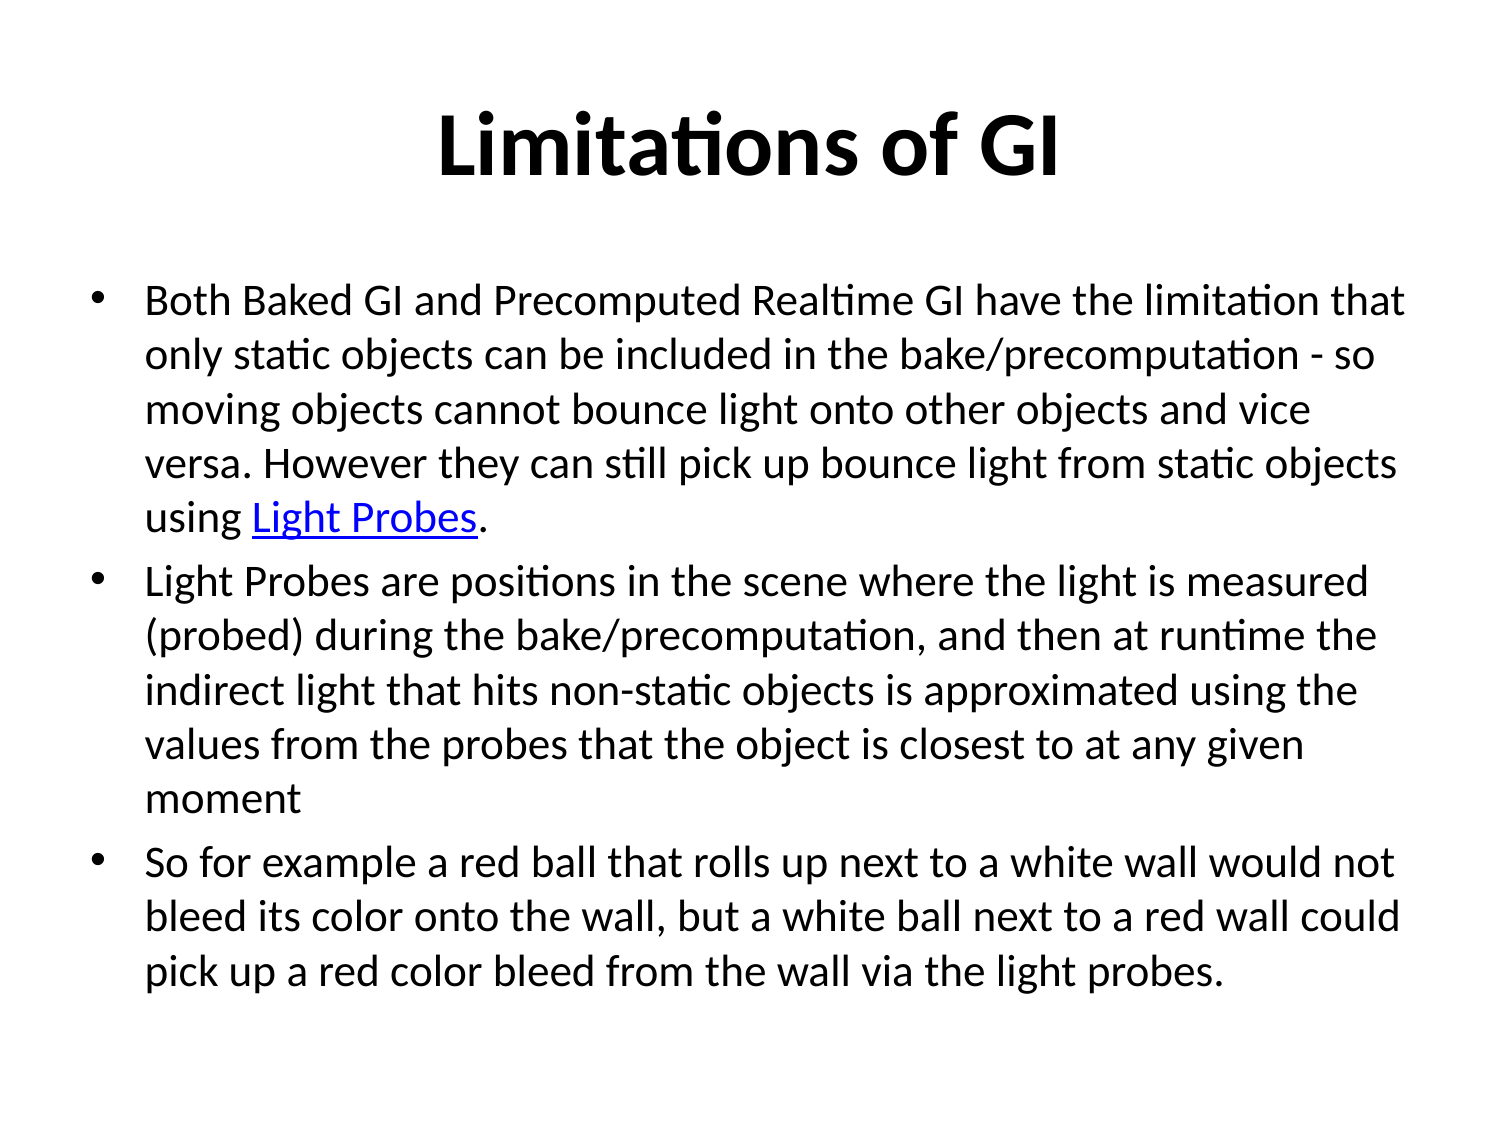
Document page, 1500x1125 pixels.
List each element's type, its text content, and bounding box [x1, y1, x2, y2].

title Limitations of GI [75, 45, 1425, 233]
list Both Baked GI and Precomputed Realtime GI have the limitation that only static objects can be included in the bake/precomputation - so moving objects cannot bounce light onto other objects and vice versa. However they can still pick up bounce light from static objects using Light Probes. Light Probes are positions in the scene where the light is measured (probed) during the bake/precomputation, and then at runtime the indirect light that hits non-static objects is approximated using the values from the probes that the object is closest to at any given moment So for example a red ball that rolls up next to a white wall would not bleed its color onto the wall, but a white ball next to a red wall could pick up a red color bleed from the wall via the light probes. [75, 262, 1425, 1005]
